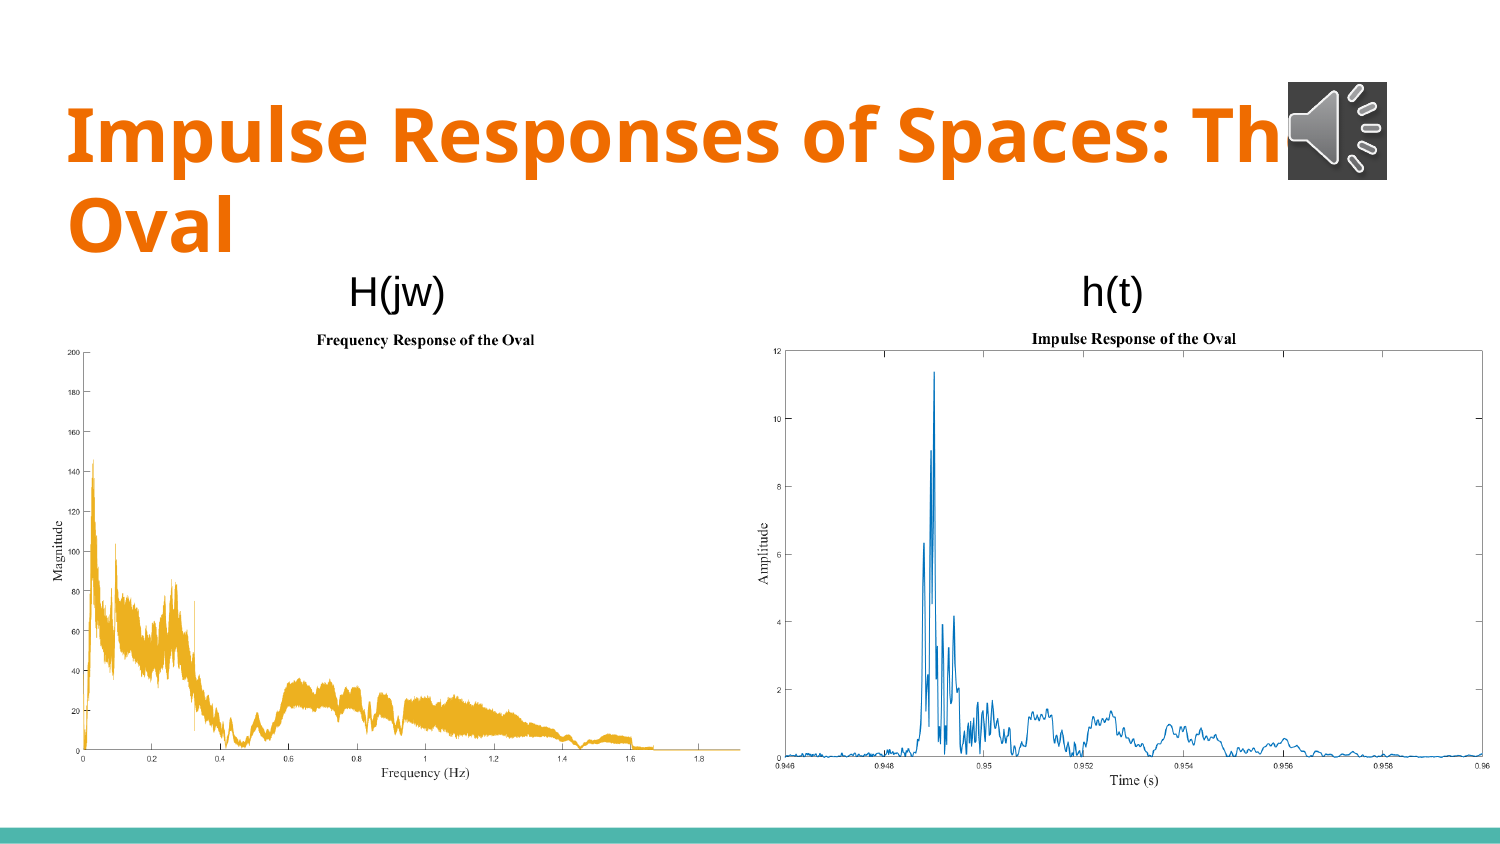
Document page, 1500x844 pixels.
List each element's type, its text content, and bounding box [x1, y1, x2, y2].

picture [38, 309, 1500, 812]
text_box h(t) [867, 204, 1360, 308]
title Impulse Responses of Spaces: The Oval [51, 72, 1449, 189]
picture [1287, 80, 1388, 182]
text_box H(jw) [151, 204, 644, 313]
